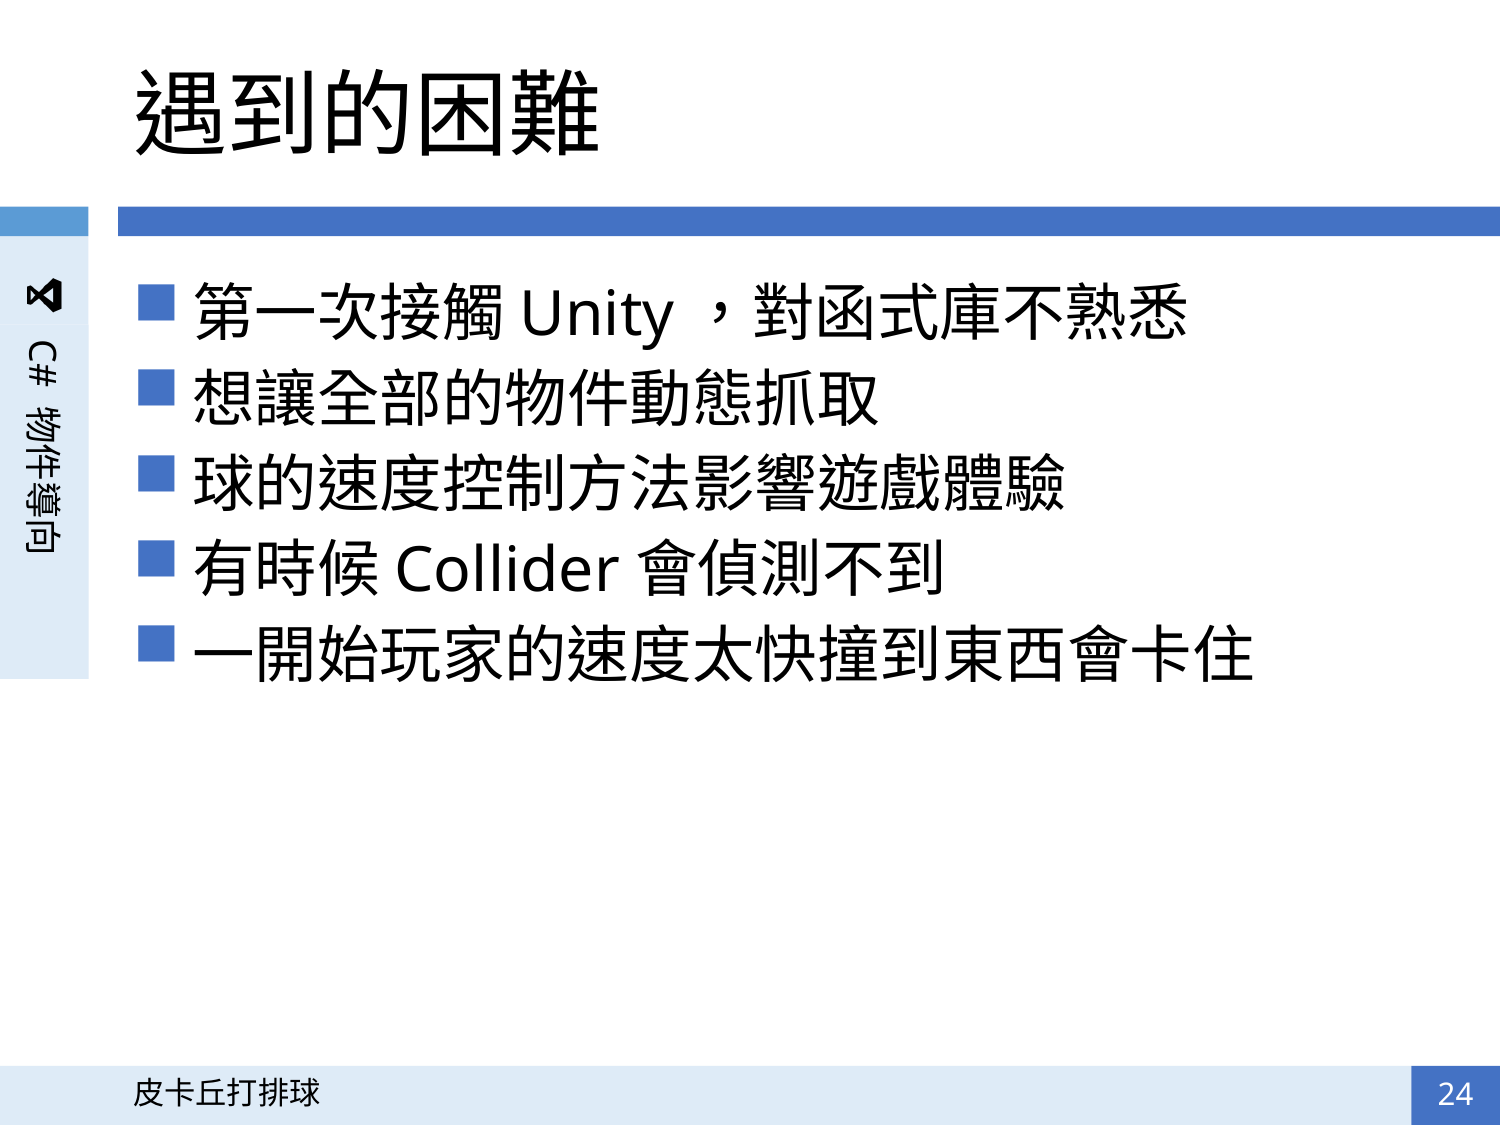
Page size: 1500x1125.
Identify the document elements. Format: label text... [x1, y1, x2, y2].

footer 皮卡丘打排球 [118, 1066, 1411, 1125]
slide_number 24 [1411, 1065, 1500, 1125]
list 第一次接觸Unity，對函式庫不熟悉 想讓全部的物件動態抓取 球的速度控制方法影響遊戲體驗 有時候Collider會偵測不到 一開始玩家的速度太快撞到東西會卡住 [118, 265, 1412, 1037]
title 遇到的困難 [118, 29, 1412, 207]
picture [14, 265, 74, 325]
